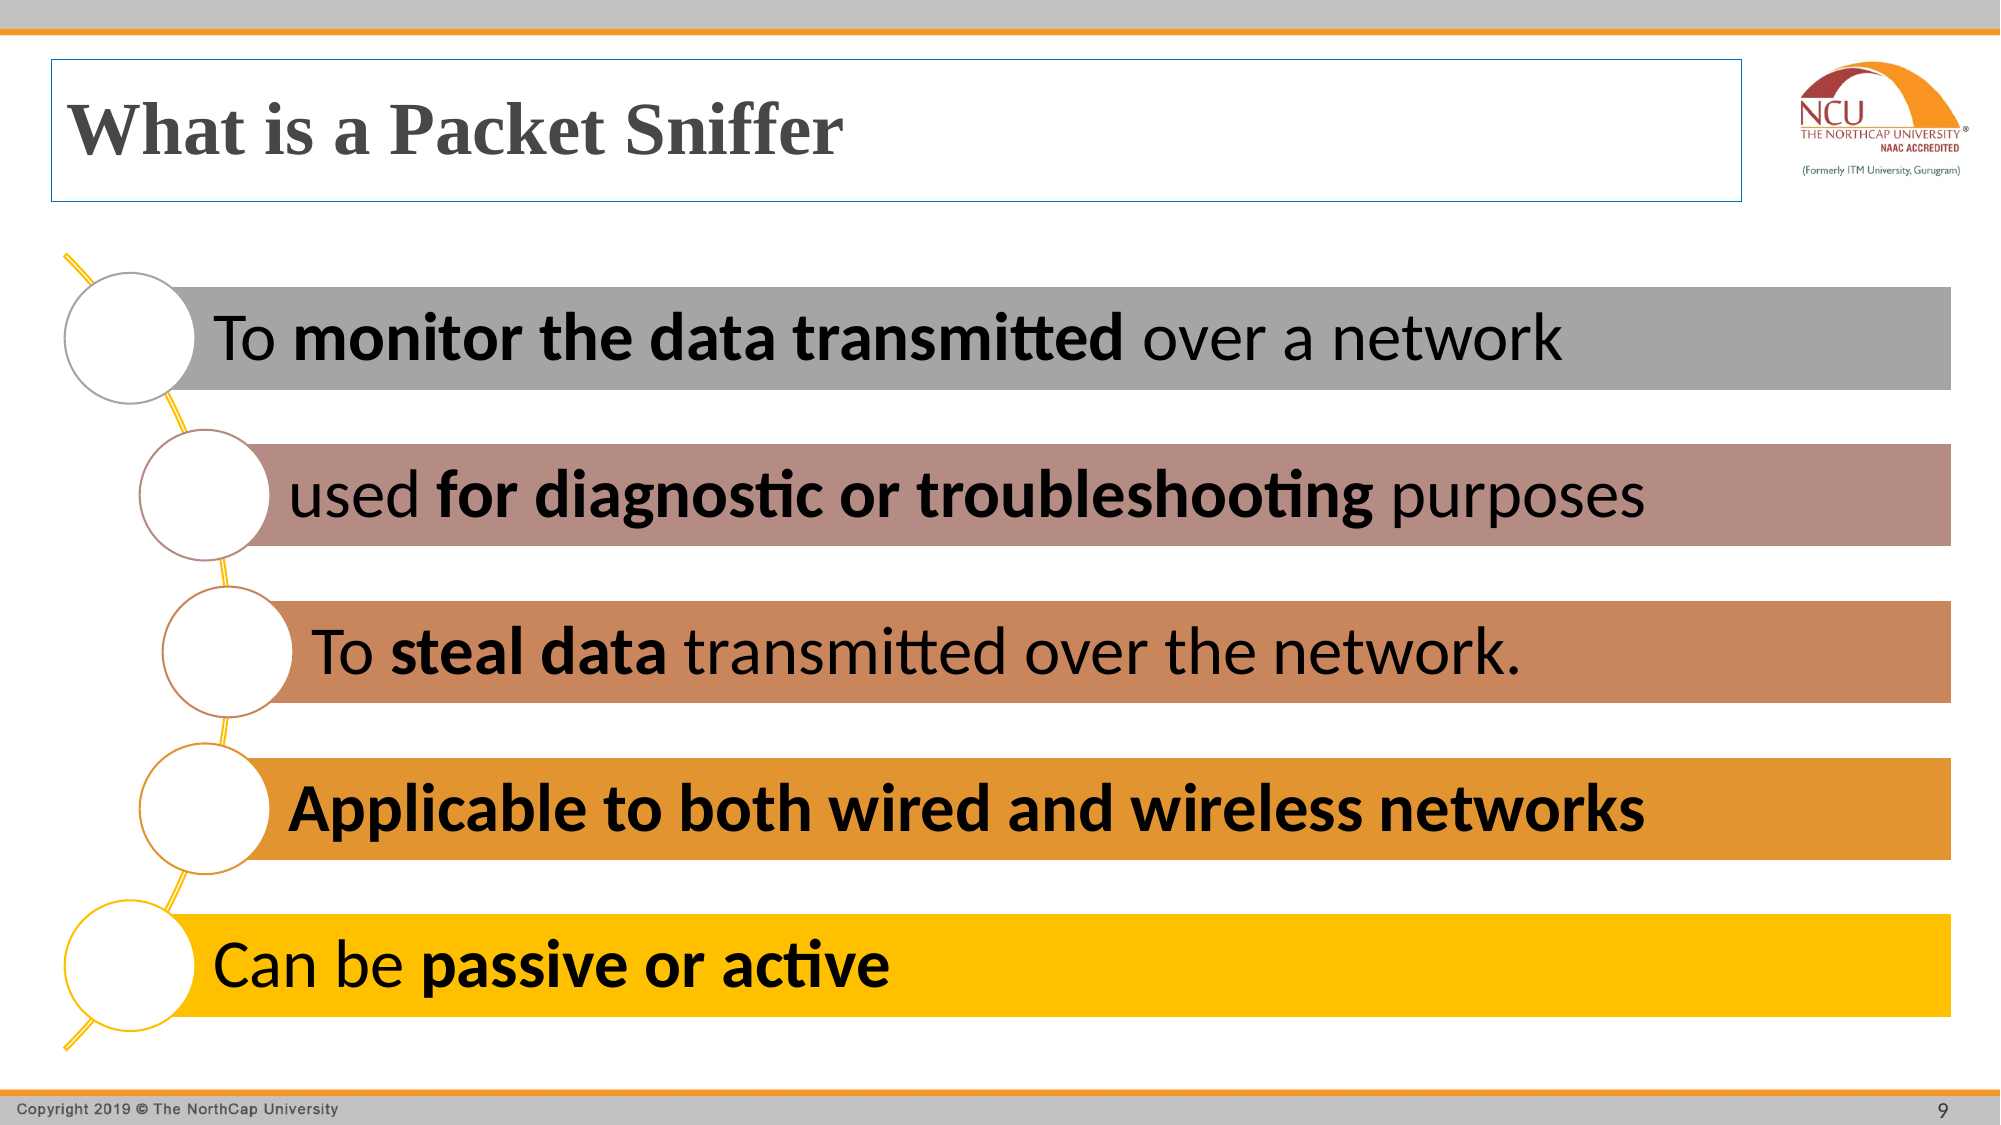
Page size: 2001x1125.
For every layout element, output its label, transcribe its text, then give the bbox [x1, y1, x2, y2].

title What is a Packet Sniffer [51, 59, 1742, 202]
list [51, 233, 1964, 1071]
picture [0, 0, 2000, 1125]
slide_number 9 [1791, 1094, 1964, 1125]
